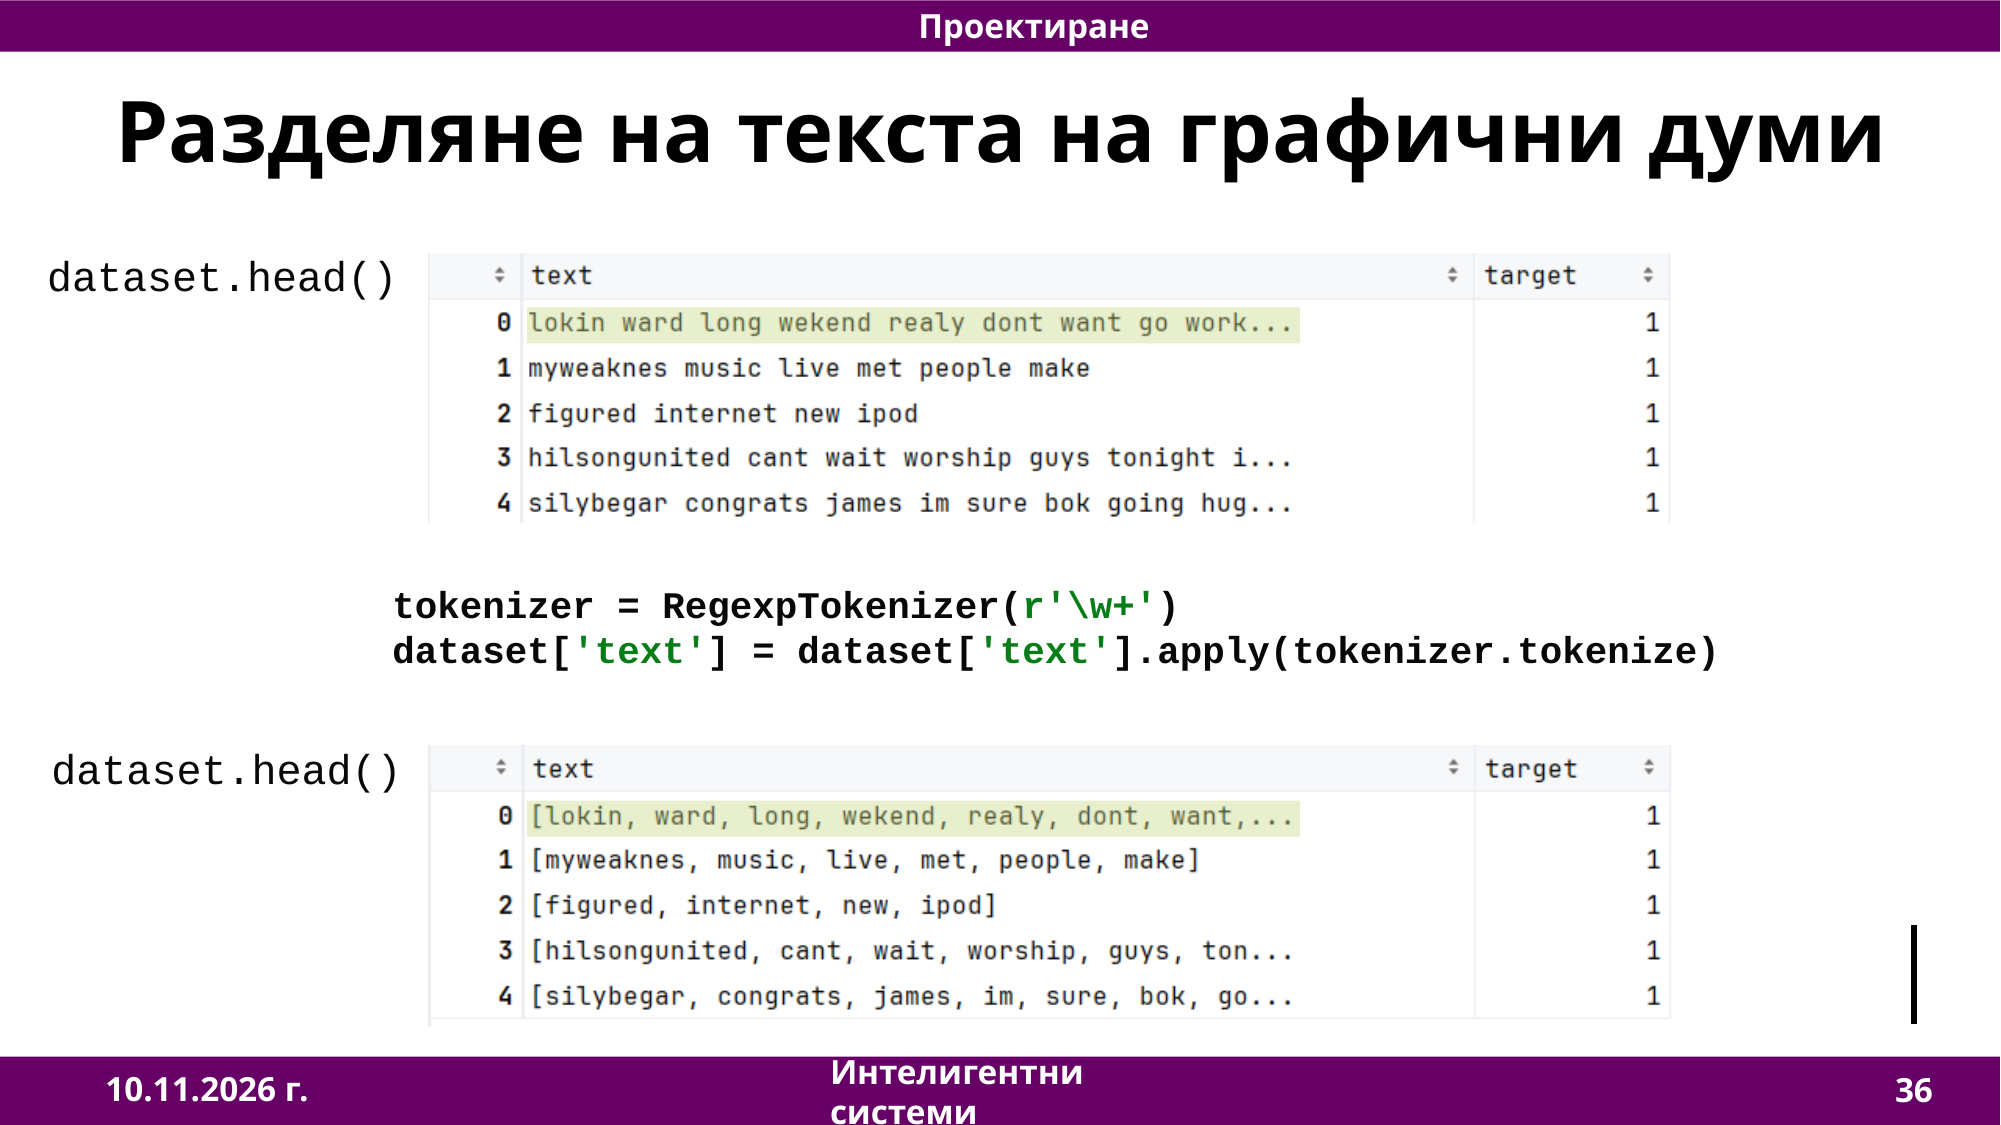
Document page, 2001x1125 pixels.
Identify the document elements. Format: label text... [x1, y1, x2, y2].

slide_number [90, 1061, 326, 1121]
text_box Интелигентни системи [814, 1060, 1186, 1121]
text_box dataset.head() [32, 242, 472, 308]
text_box dataset.head() [36, 735, 479, 801]
title Разделяне на текста на графични думи [3, 53, 2000, 224]
picture [428, 745, 1676, 1027]
picture [428, 253, 1672, 523]
text_box tokenizer = RegexpTokenizer(r'\w+') dataset['text'] = dataset['text'].apply(tokenizer.tokenize) [242, 573, 1758, 671]
slide_number 36 [1852, 1062, 1977, 1123]
text_box [1344, 0, 2000, 53]
text_box Проектиране [724, 0, 1344, 56]
text_box [0, 0, 724, 53]
text_box [0, 1056, 2000, 1125]
